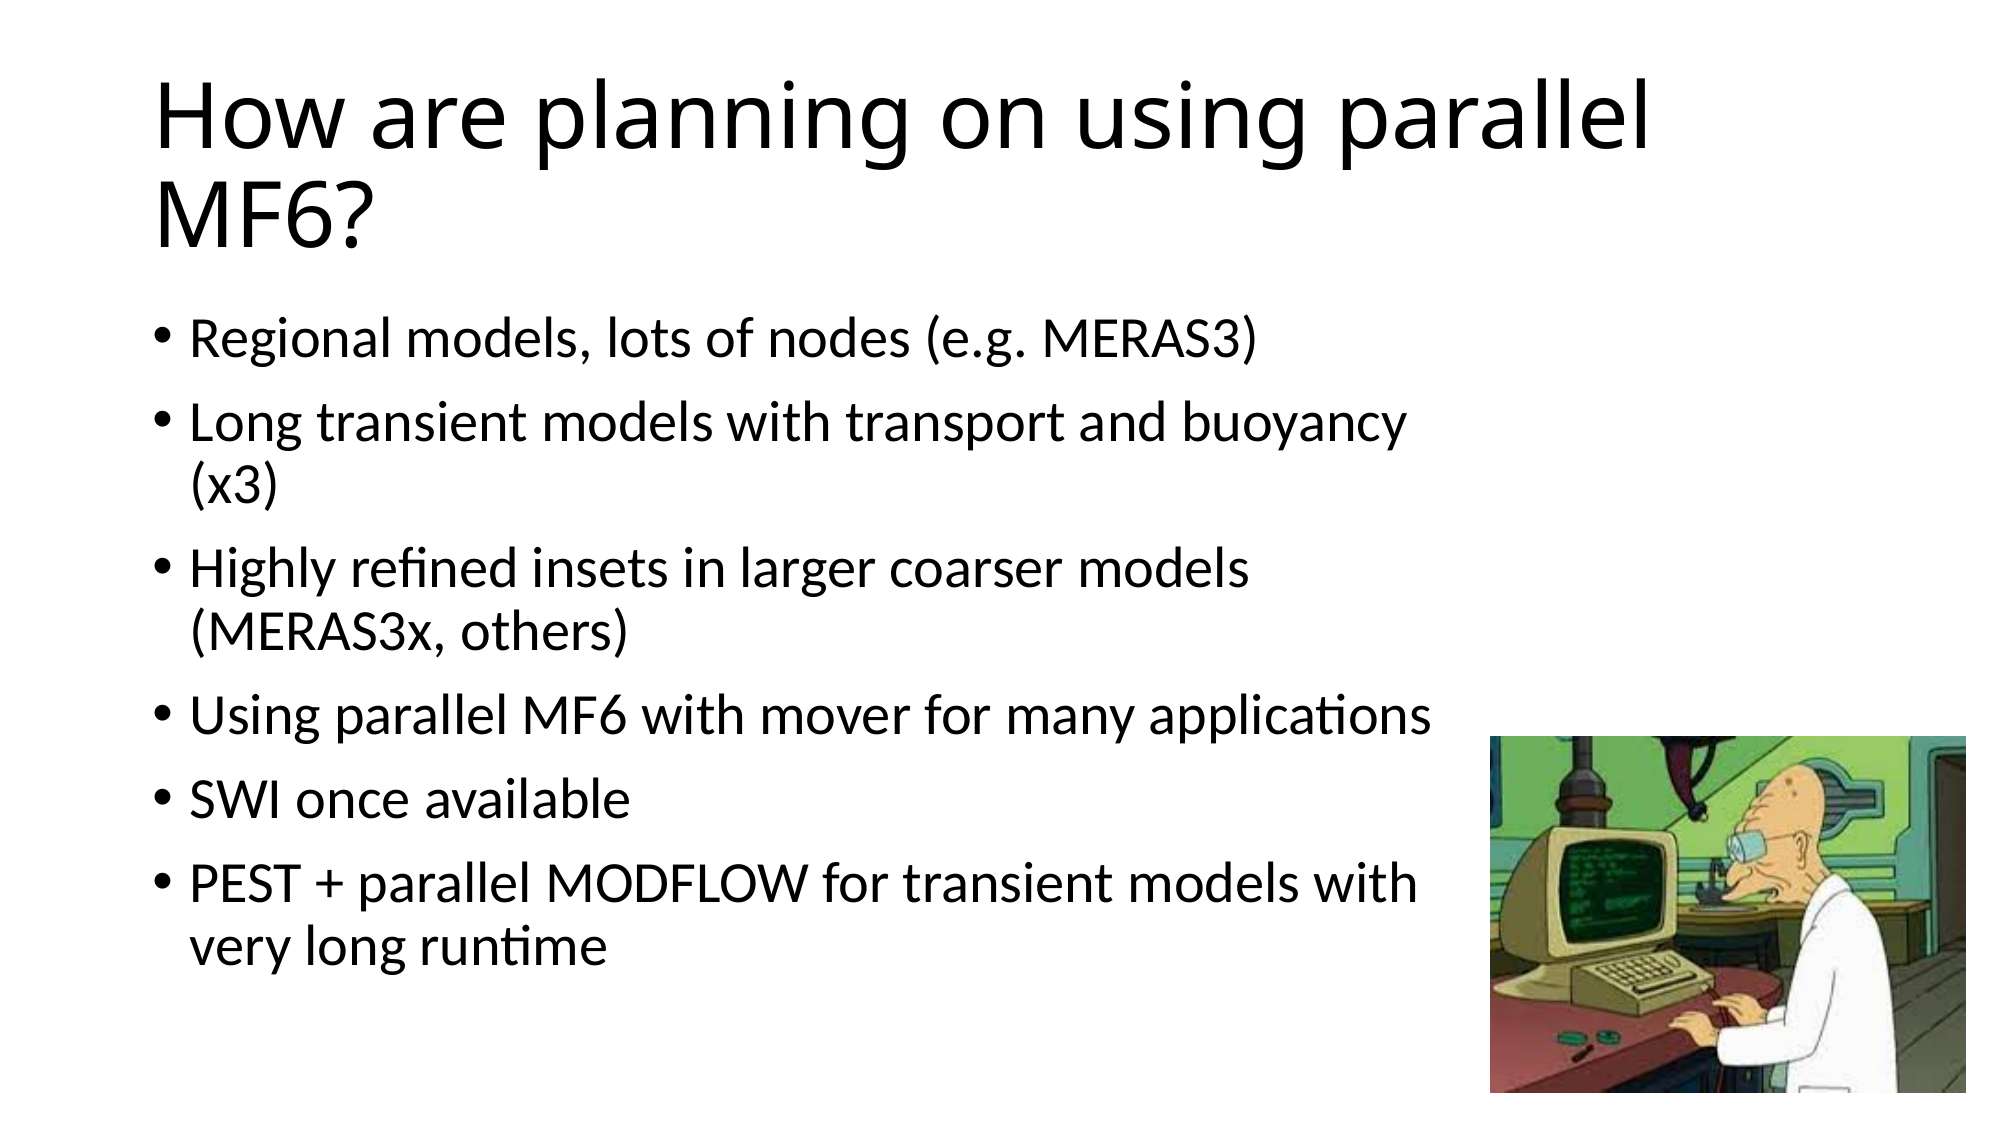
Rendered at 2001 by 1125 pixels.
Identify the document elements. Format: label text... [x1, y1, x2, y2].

picture [1490, 736, 1966, 1093]
title How are planning on using parallel MF6? [137, 59, 1863, 278]
list Regional models, lots of nodes (e.g. MERAS3) Long transient models with transport and buoyancy (x3) Highly refined insets in larger coarser models (MERAS3x, others) Using parallel MF6 with mover for many applications SWI once available PEST + parallel MODFLOW for transient models with very long runtime [137, 299, 1452, 1014]
